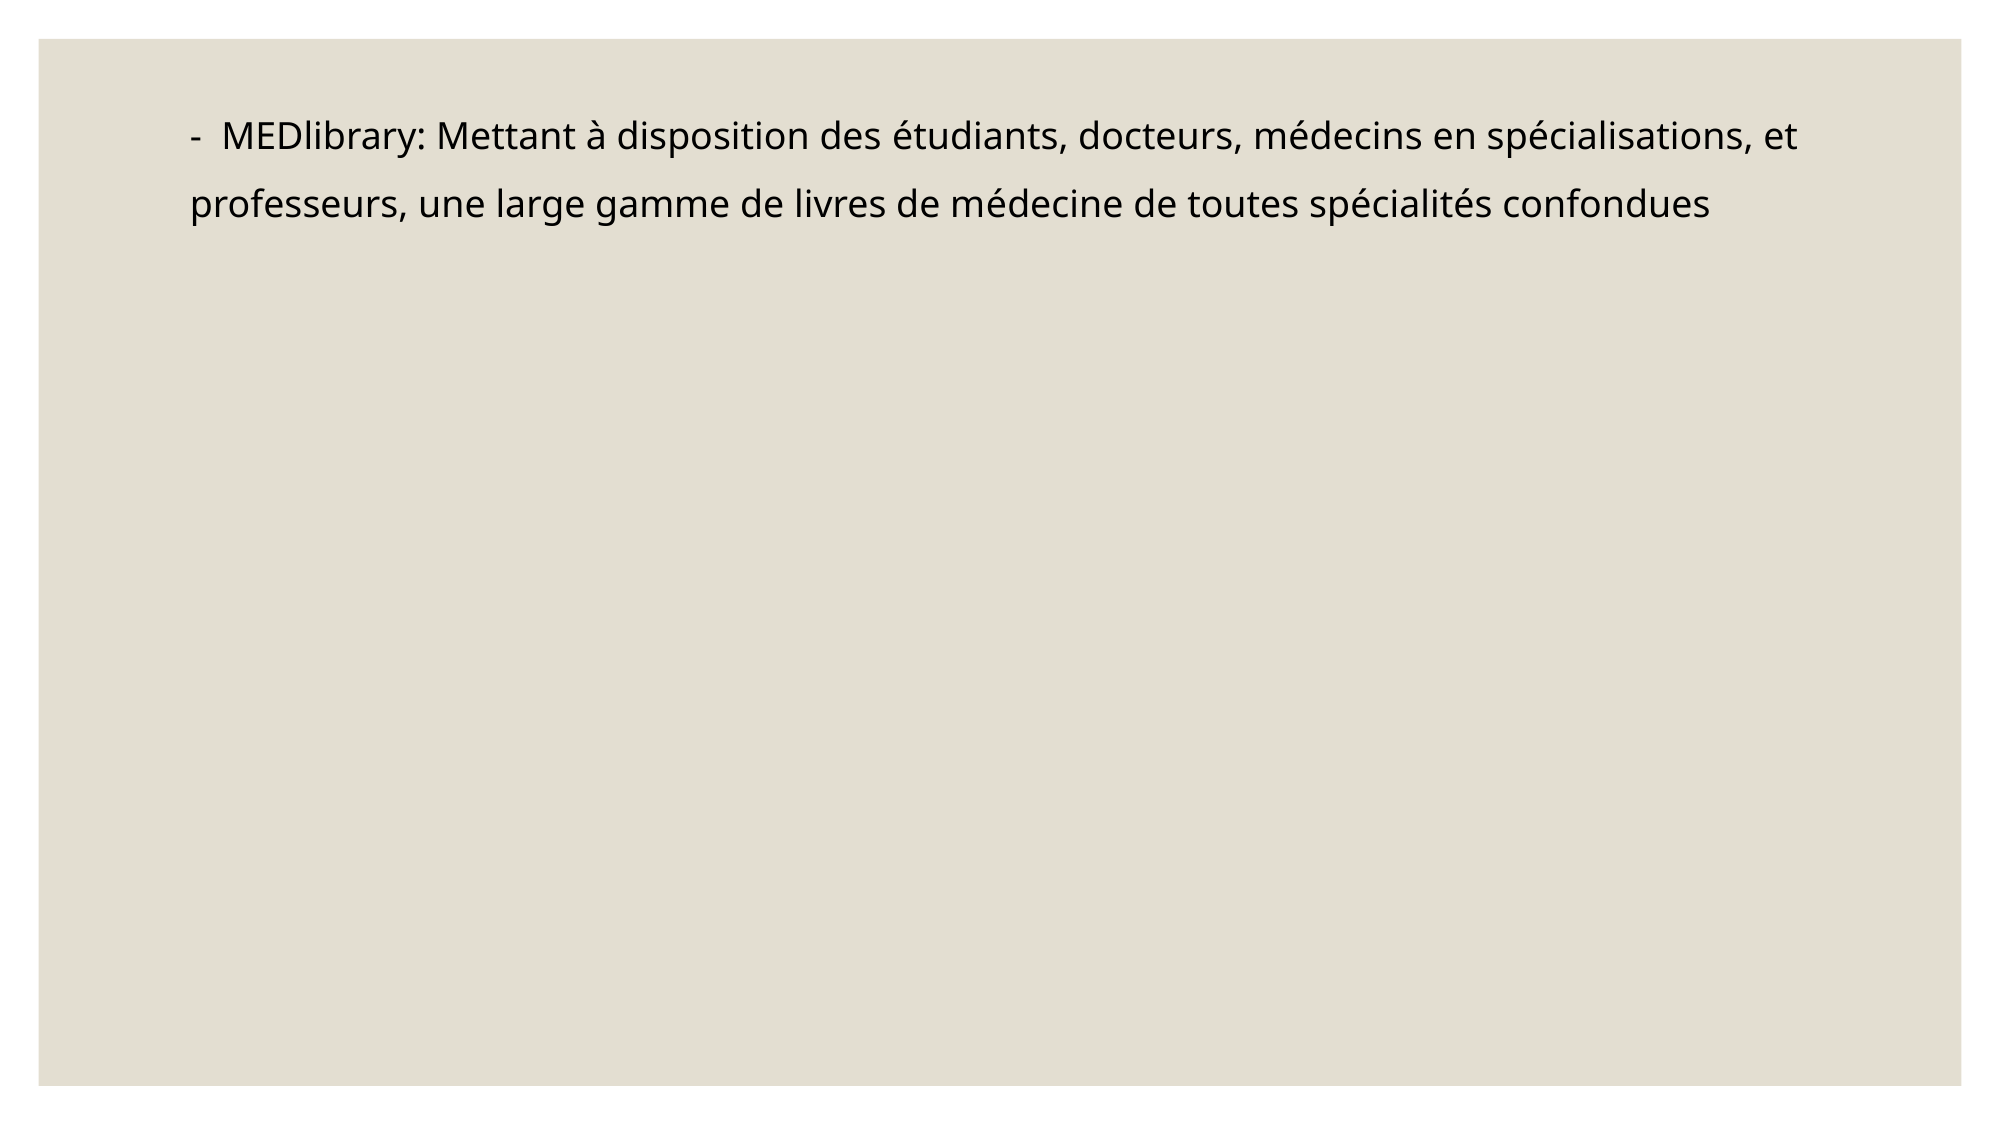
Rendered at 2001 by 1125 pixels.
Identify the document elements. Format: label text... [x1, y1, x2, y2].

list - MEDlibrary: Mettant à disposition des étudiants, docteurs, médecins en spécialisations, et professeurs, une large gamme de livres de médecine de toutes spécialités confondues [174, 82, 1825, 991]
